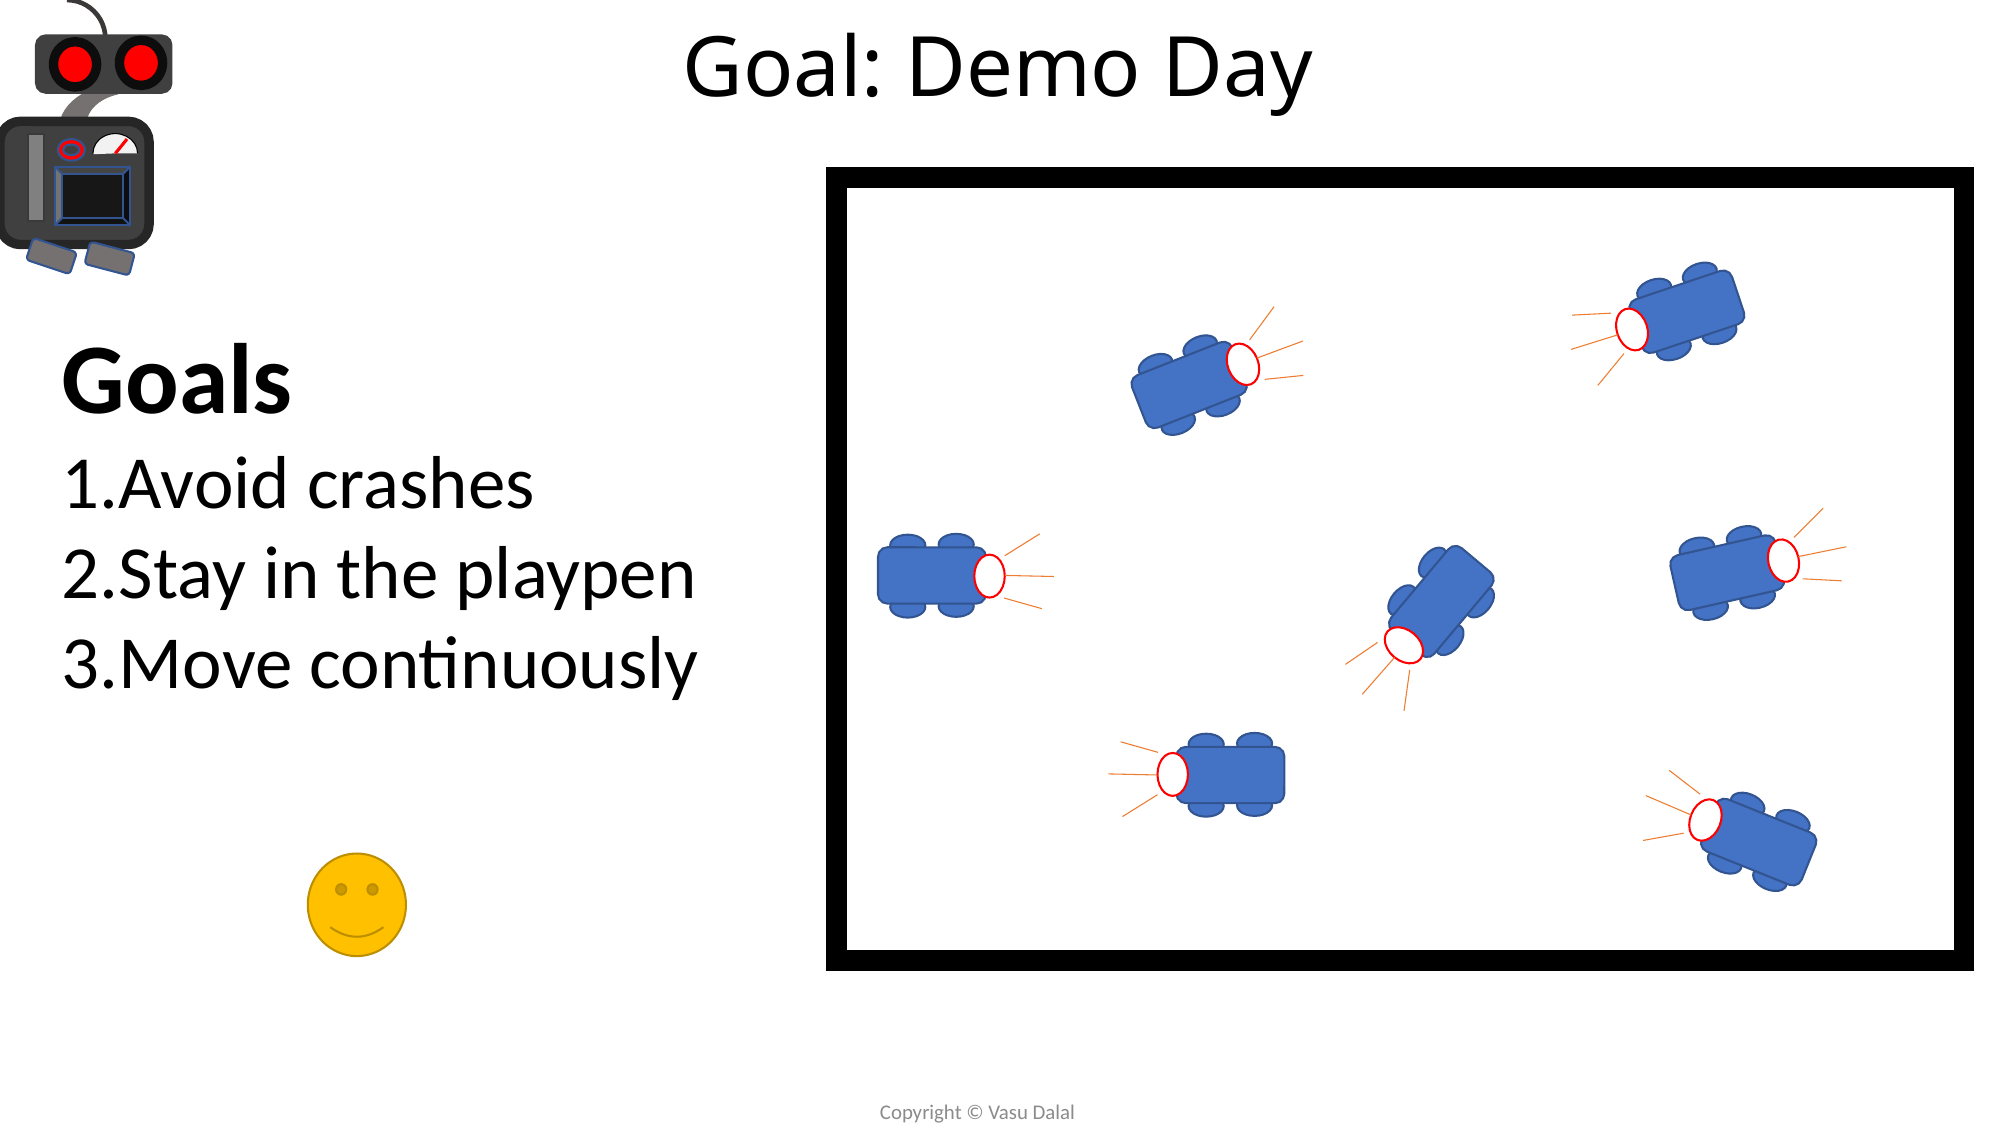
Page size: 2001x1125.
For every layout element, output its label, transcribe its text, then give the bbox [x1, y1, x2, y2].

text_box Goals Avoid crashes Stay in the playpen Move continuously [47, 306, 715, 712]
footer Copyright © Vasu Dalal [676, 1096, 1279, 1125]
text_box [306, 852, 407, 958]
title Goal: Demo Day [135, 0, 1861, 178]
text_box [836, 177, 1964, 961]
